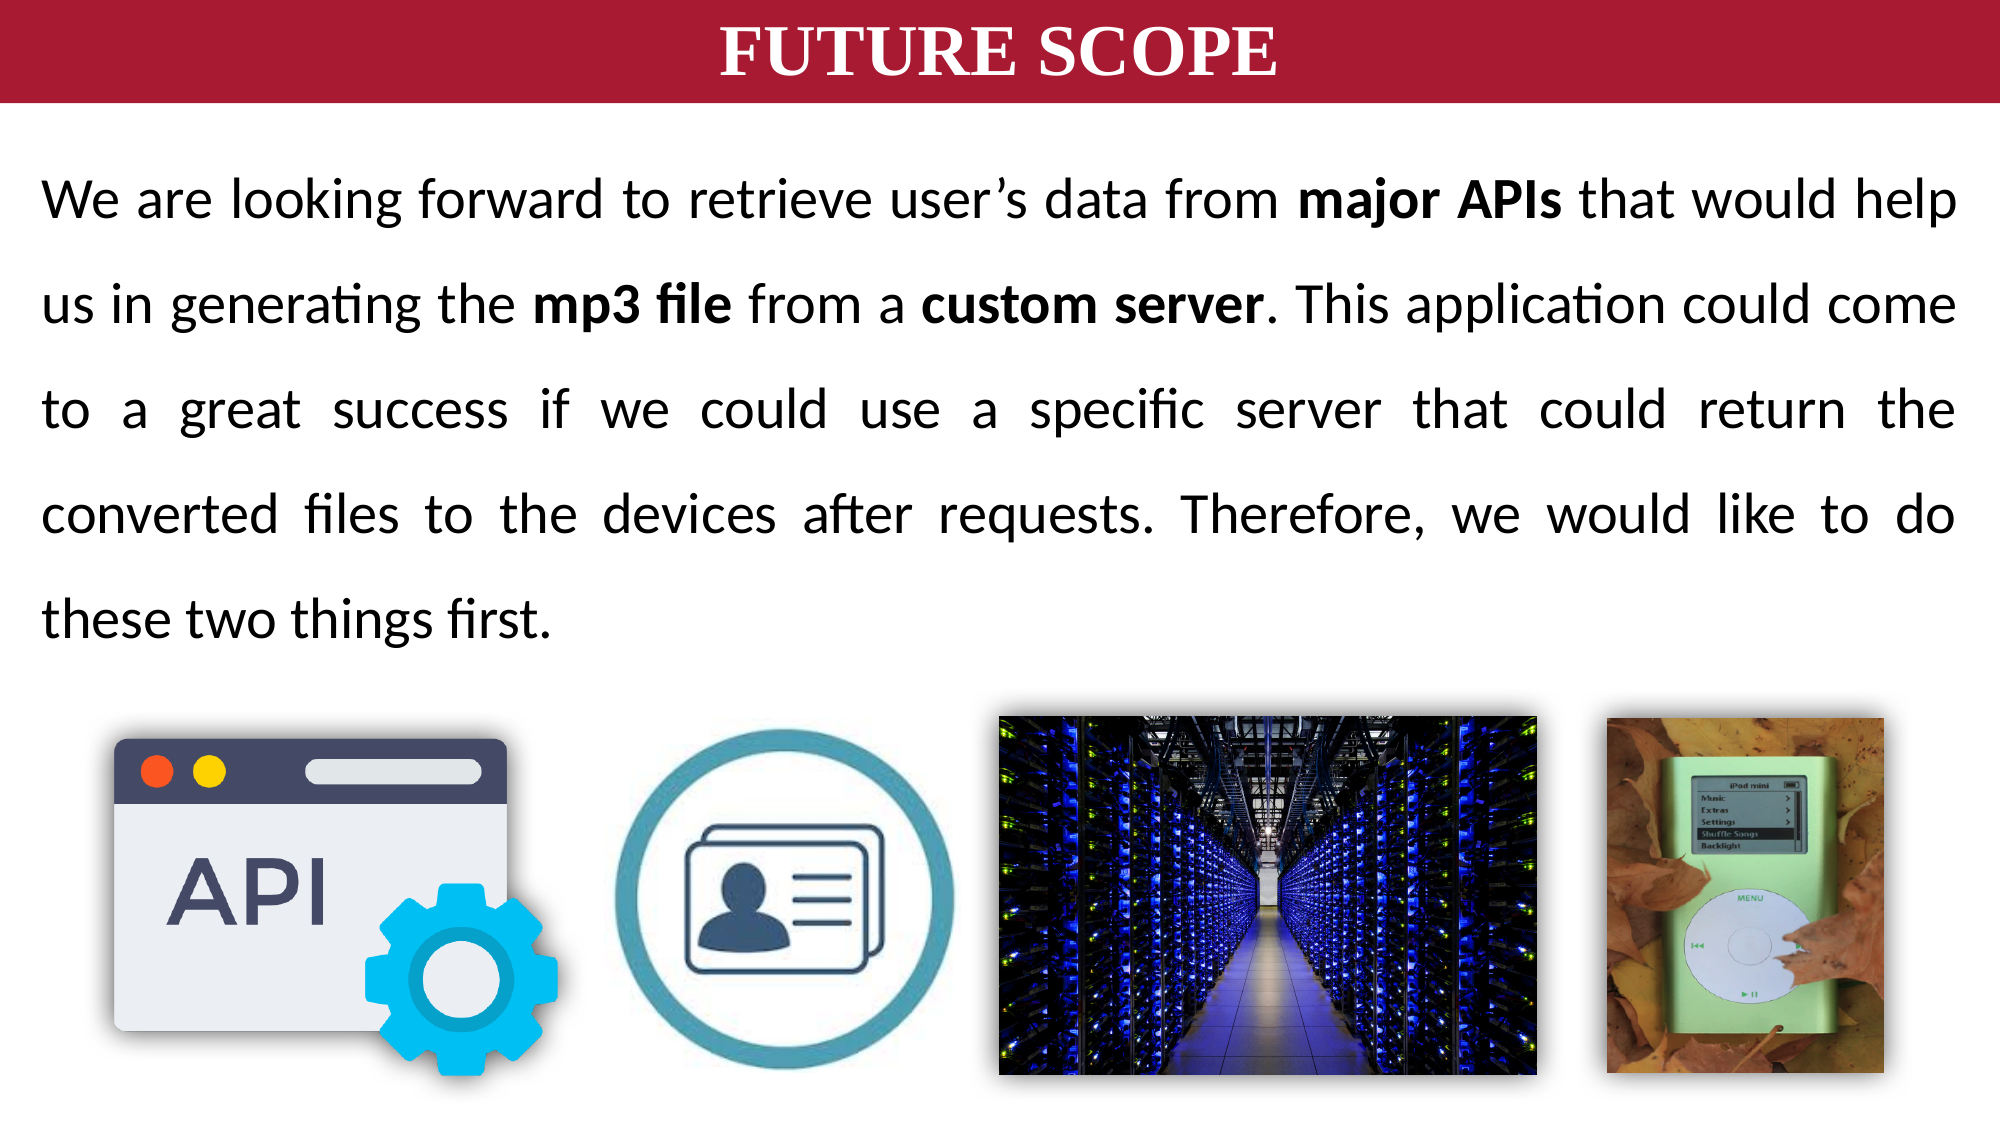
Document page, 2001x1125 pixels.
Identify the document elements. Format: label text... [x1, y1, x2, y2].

picture [66, 688, 578, 1095]
picture [1607, 718, 1884, 1073]
list We are looking forward to retrieve user’s data from major APIs that would help us in generating the mp3 file from a custom server. This application could come to a great success if we could use a specific server that could return the converted files to the devices after requests. Therefore, we would like to do these two things first. [26, 117, 1973, 1080]
title FUTURE SCOPE [0, 0, 2000, 118]
picture [604, 718, 962, 1073]
picture [999, 716, 1537, 1075]
